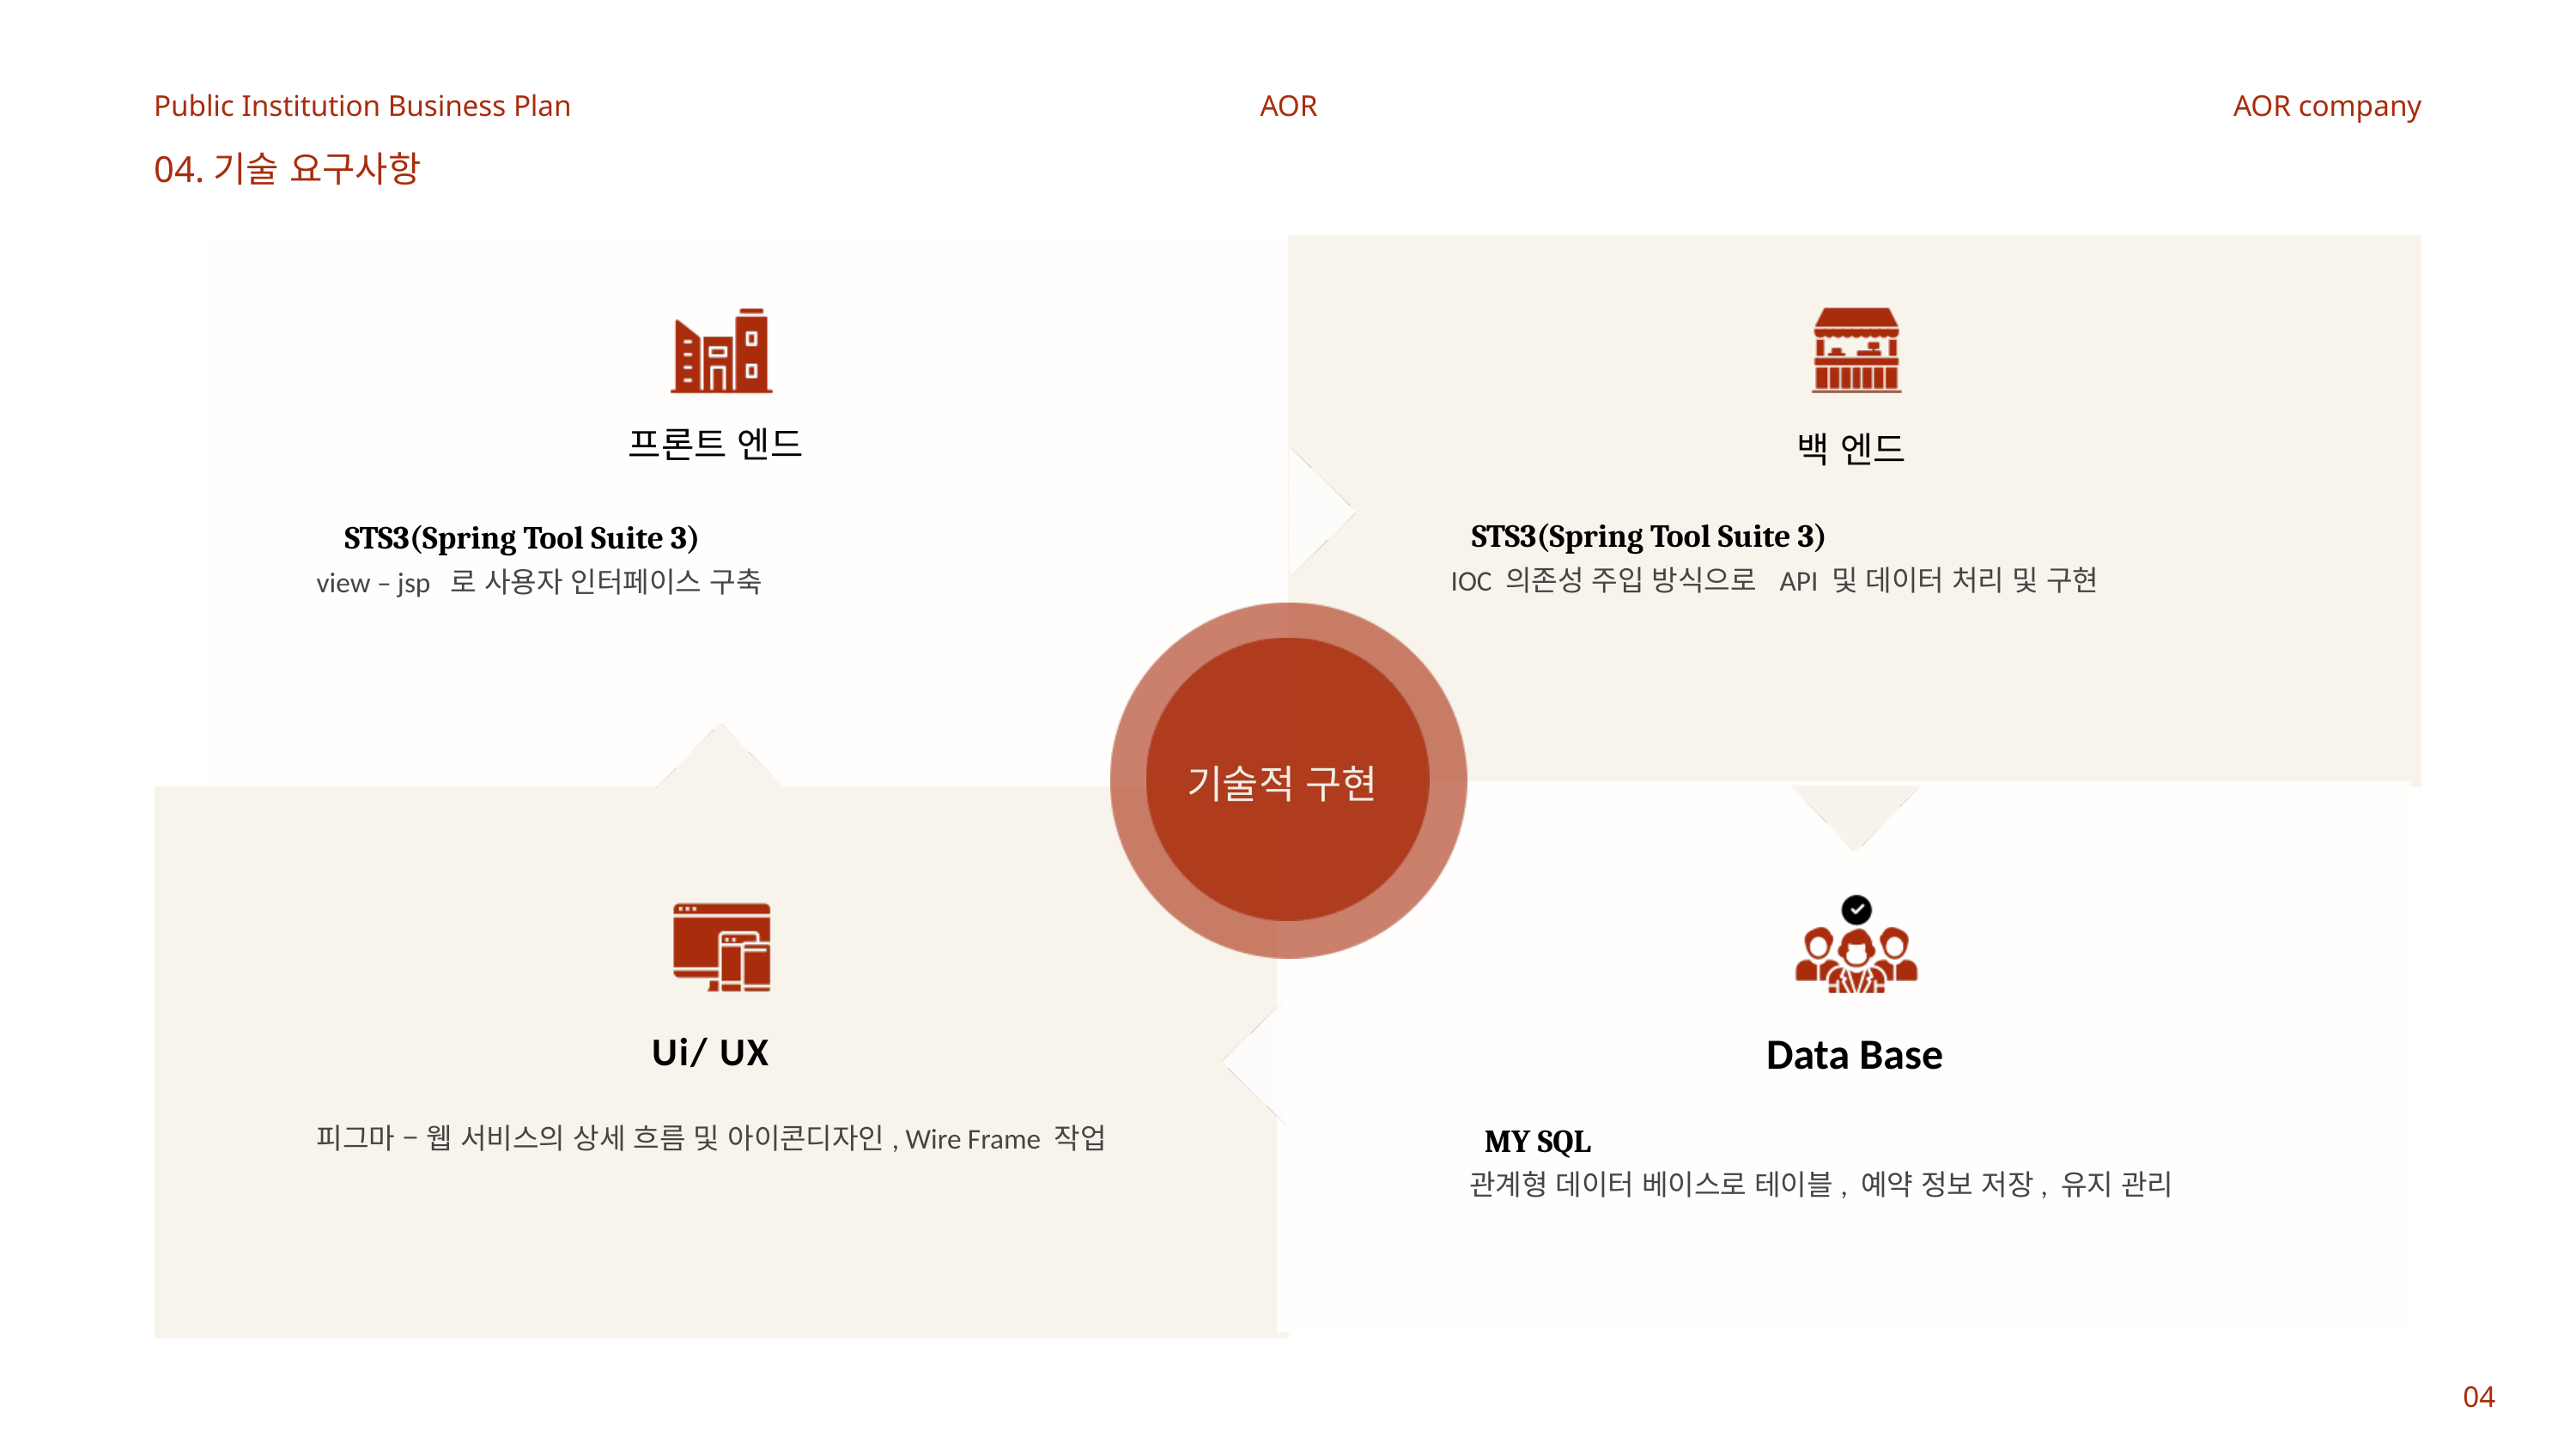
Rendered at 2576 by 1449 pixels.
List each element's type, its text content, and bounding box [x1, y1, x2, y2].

picture [154, 235, 2422, 1338]
text_box 04 [2454, 1373, 2496, 1415]
text_box AOR [1157, 82, 1421, 124]
text_box Public Institution Business Plan [154, 82, 653, 124]
text_box 04.기술 요구사항 [154, 139, 720, 190]
text_box AOR company [1987, 82, 2422, 124]
